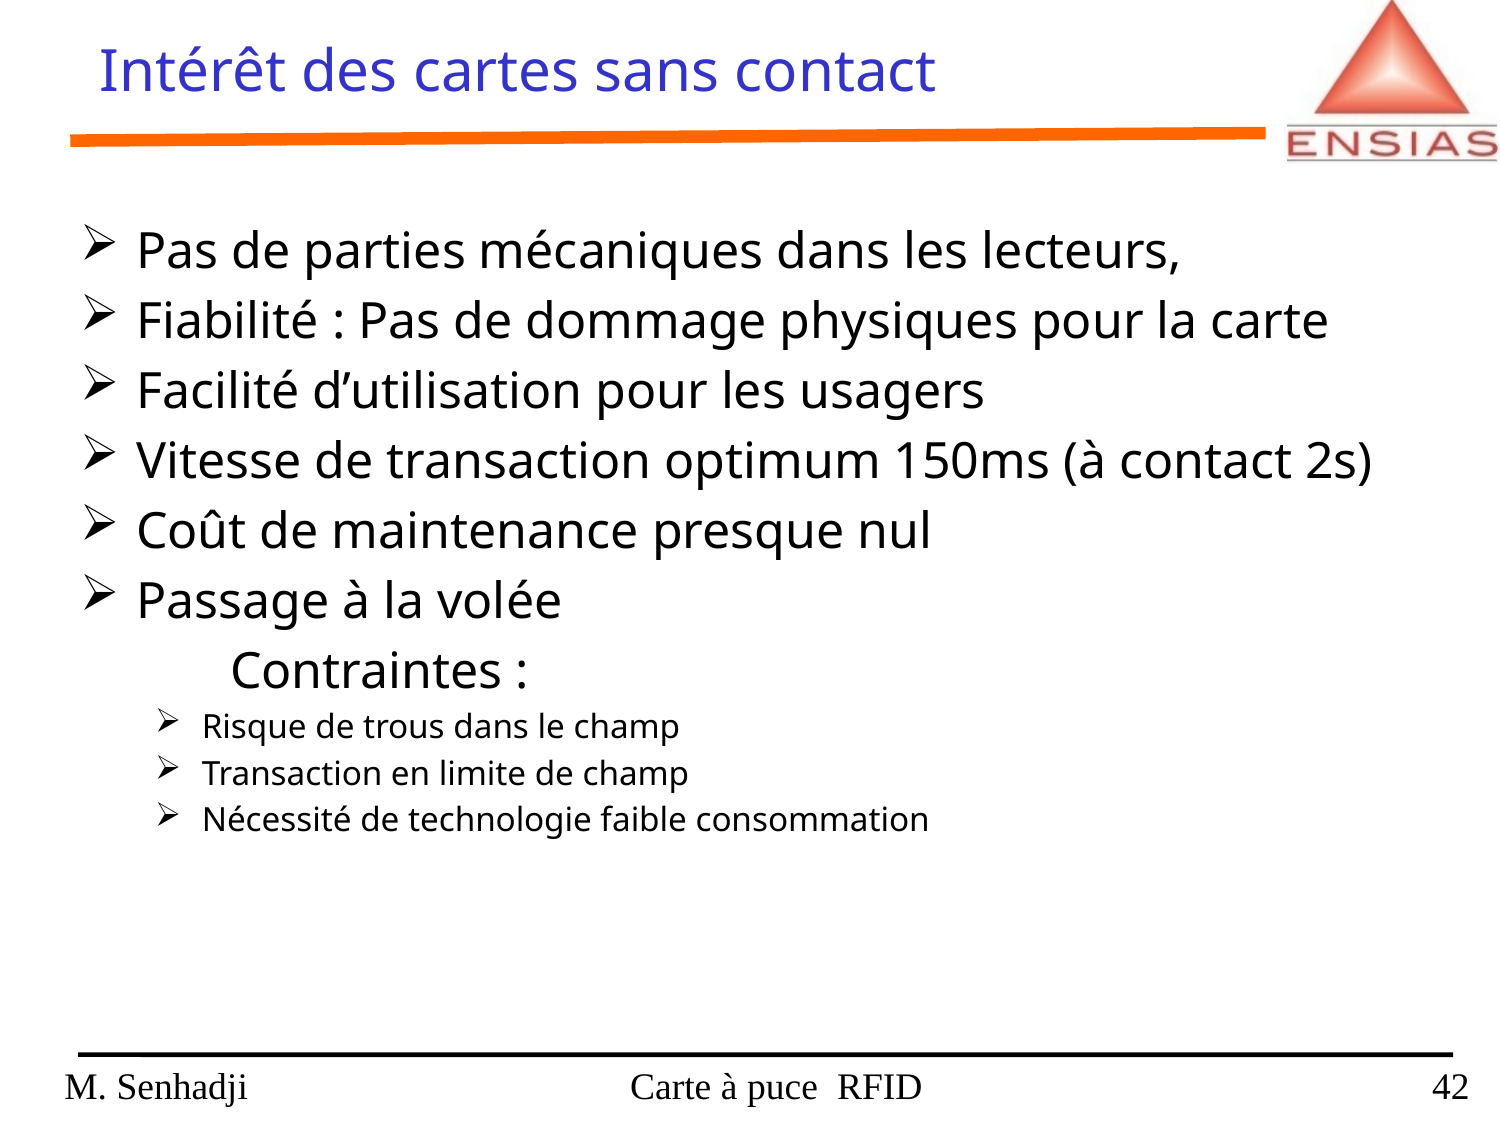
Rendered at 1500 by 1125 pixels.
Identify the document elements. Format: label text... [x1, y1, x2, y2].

picture [1284, 0, 1500, 164]
text_box Intérêt des cartes sans contact [84, 23, 1353, 112]
text_box Pas de parties mécaniques dans les lecteurs, Fiabilité : Pas de dommage physiques pour la carte Facilité d’utilisation pour les usagers Vitesse de transaction optimum 150ms (à contact 2s) Coût de maintenance presque nul Passage à la volée Contraintes : Risque de trous dans le champ Transaction en limite de champ Nécessité de technologie faible consommation [64, 211, 1412, 985]
